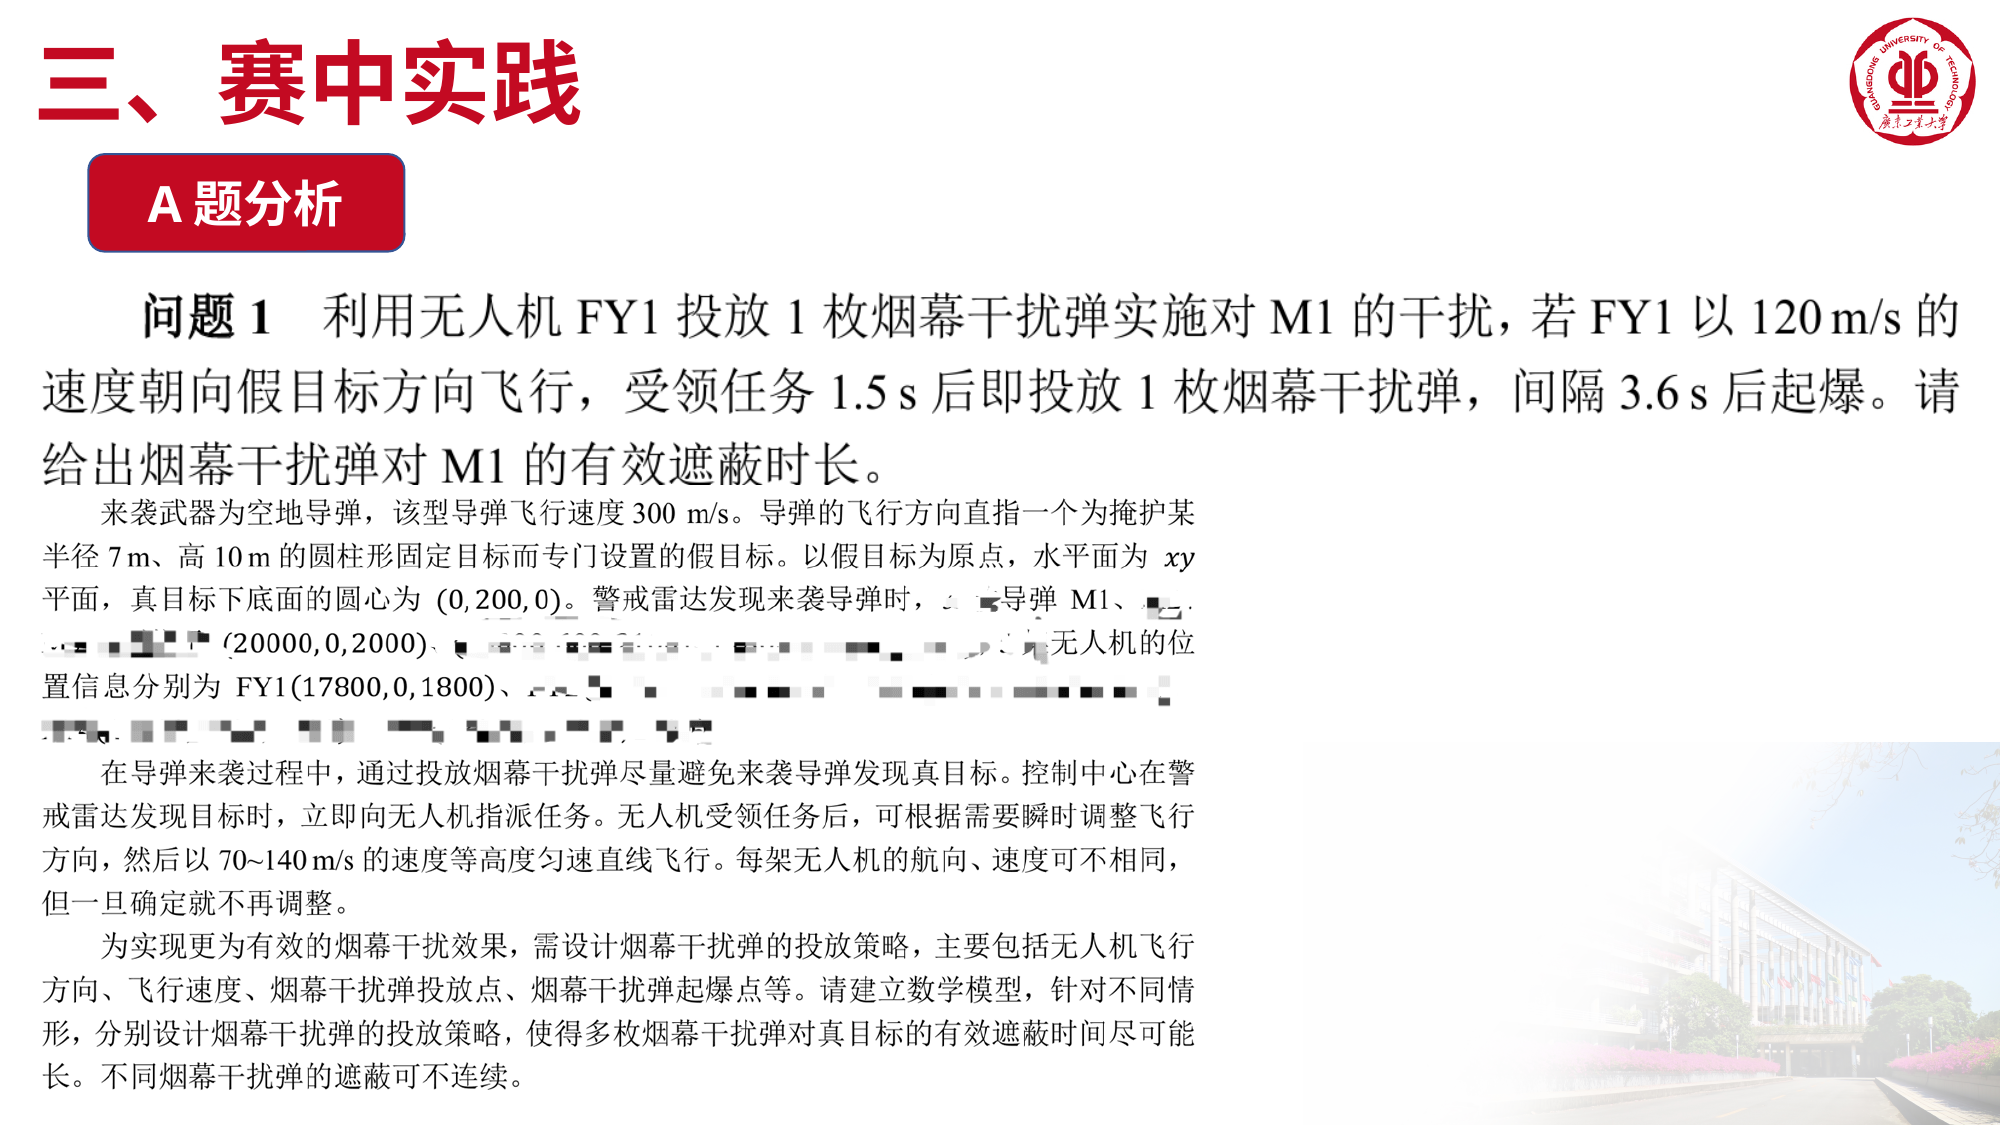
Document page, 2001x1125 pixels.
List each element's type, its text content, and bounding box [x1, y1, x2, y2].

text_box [87, 153, 405, 253]
picture [1302, 741, 2000, 1125]
picture [29, 275, 1964, 1095]
text_box 三、赛中实践 [13, 31, 604, 143]
picture [1826, 0, 2000, 155]
